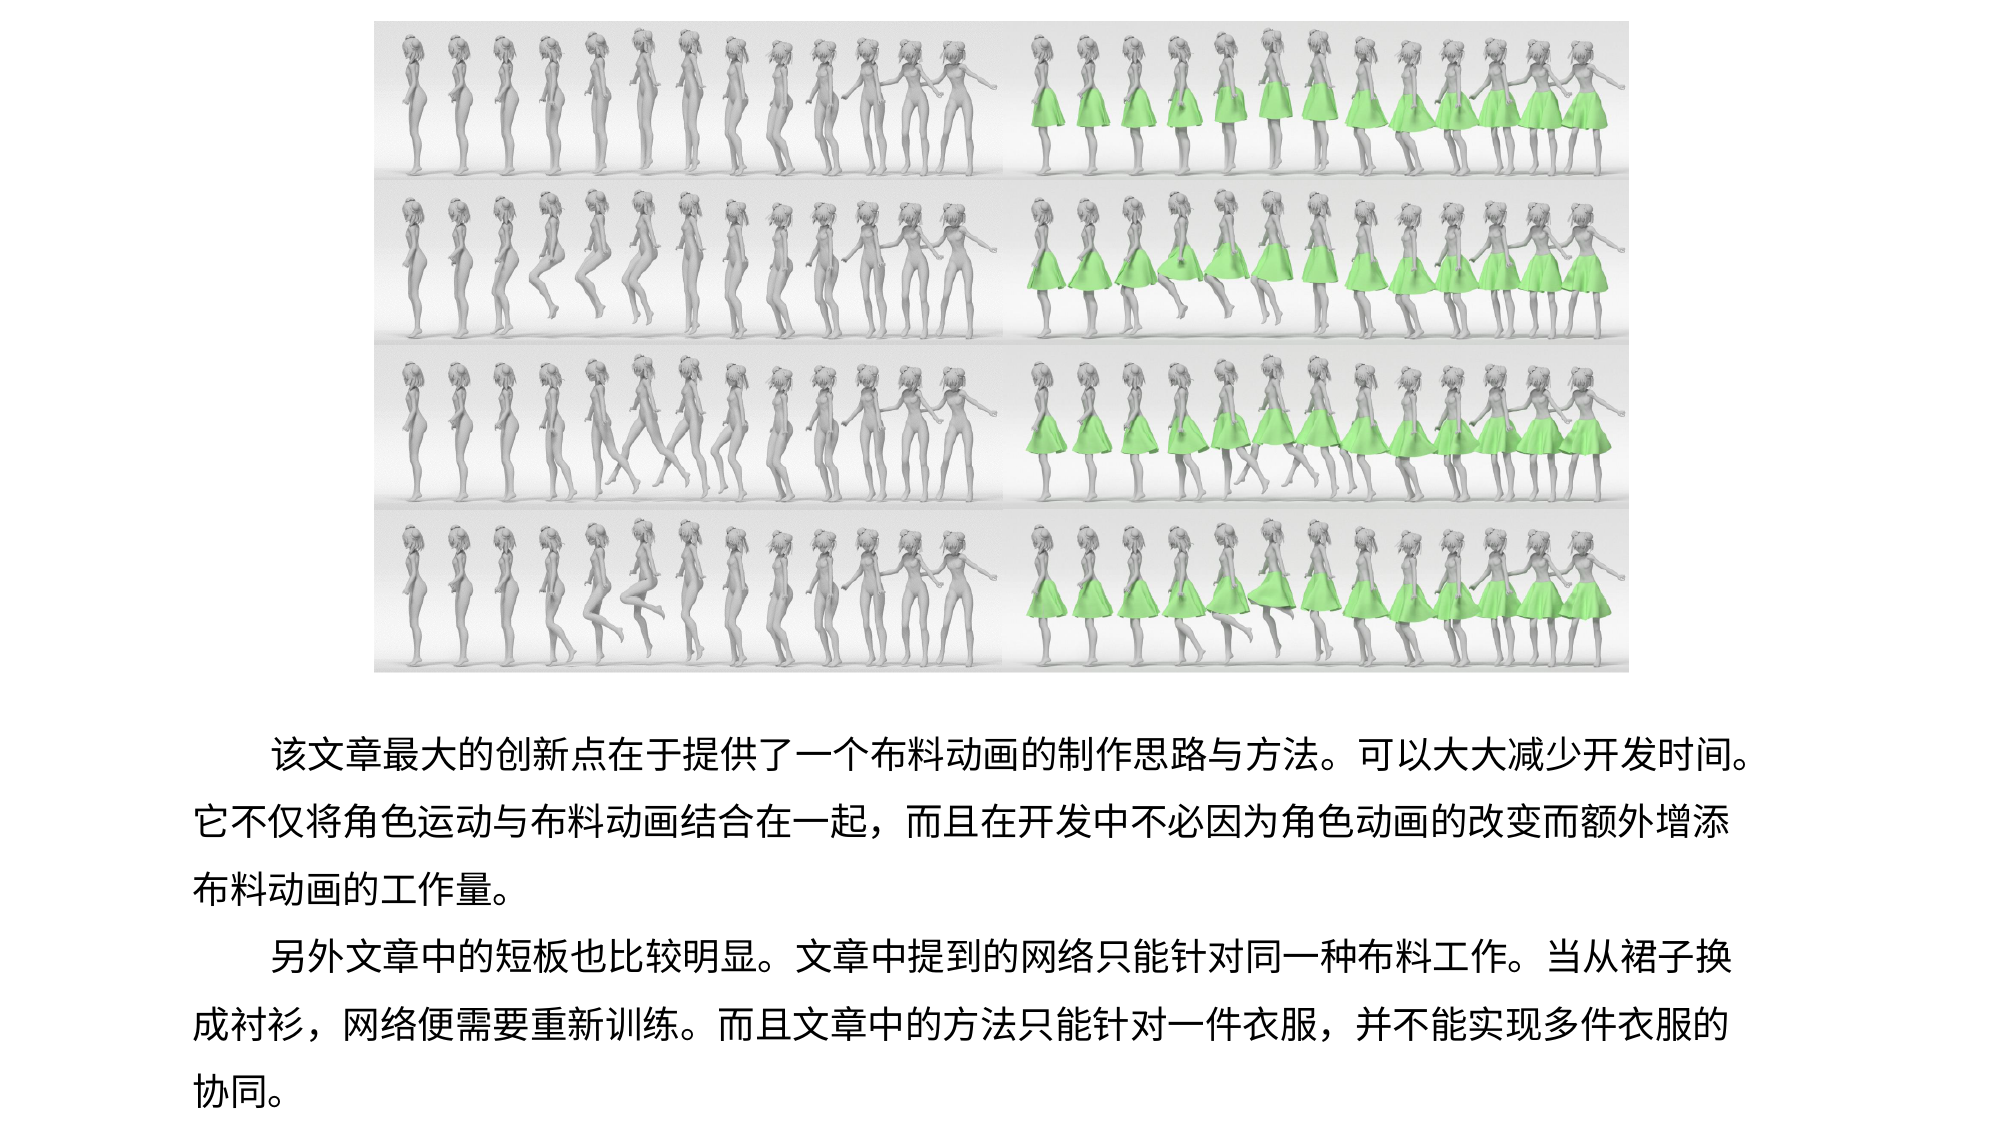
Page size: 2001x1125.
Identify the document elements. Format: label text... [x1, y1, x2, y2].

text_box 该文章最大的创新点在于提供了一个布料动画的制作思路与方法。可以大大减少开发时间。它不仅将角色运动与布料动画结合在一起，而且在开发中不必因为角色动画的改变而额外增添布料动画的工作量。 另外文章中的短板也比较明显。文章中提到的网络只能针对同一种布料工作。当从裙子换成衬衫，网络便需要重新训练。而且文章中的方法只能针对一件衣服，并不能实现多件衣服的协同。 [178, 700, 1759, 1121]
picture [371, 19, 1629, 673]
